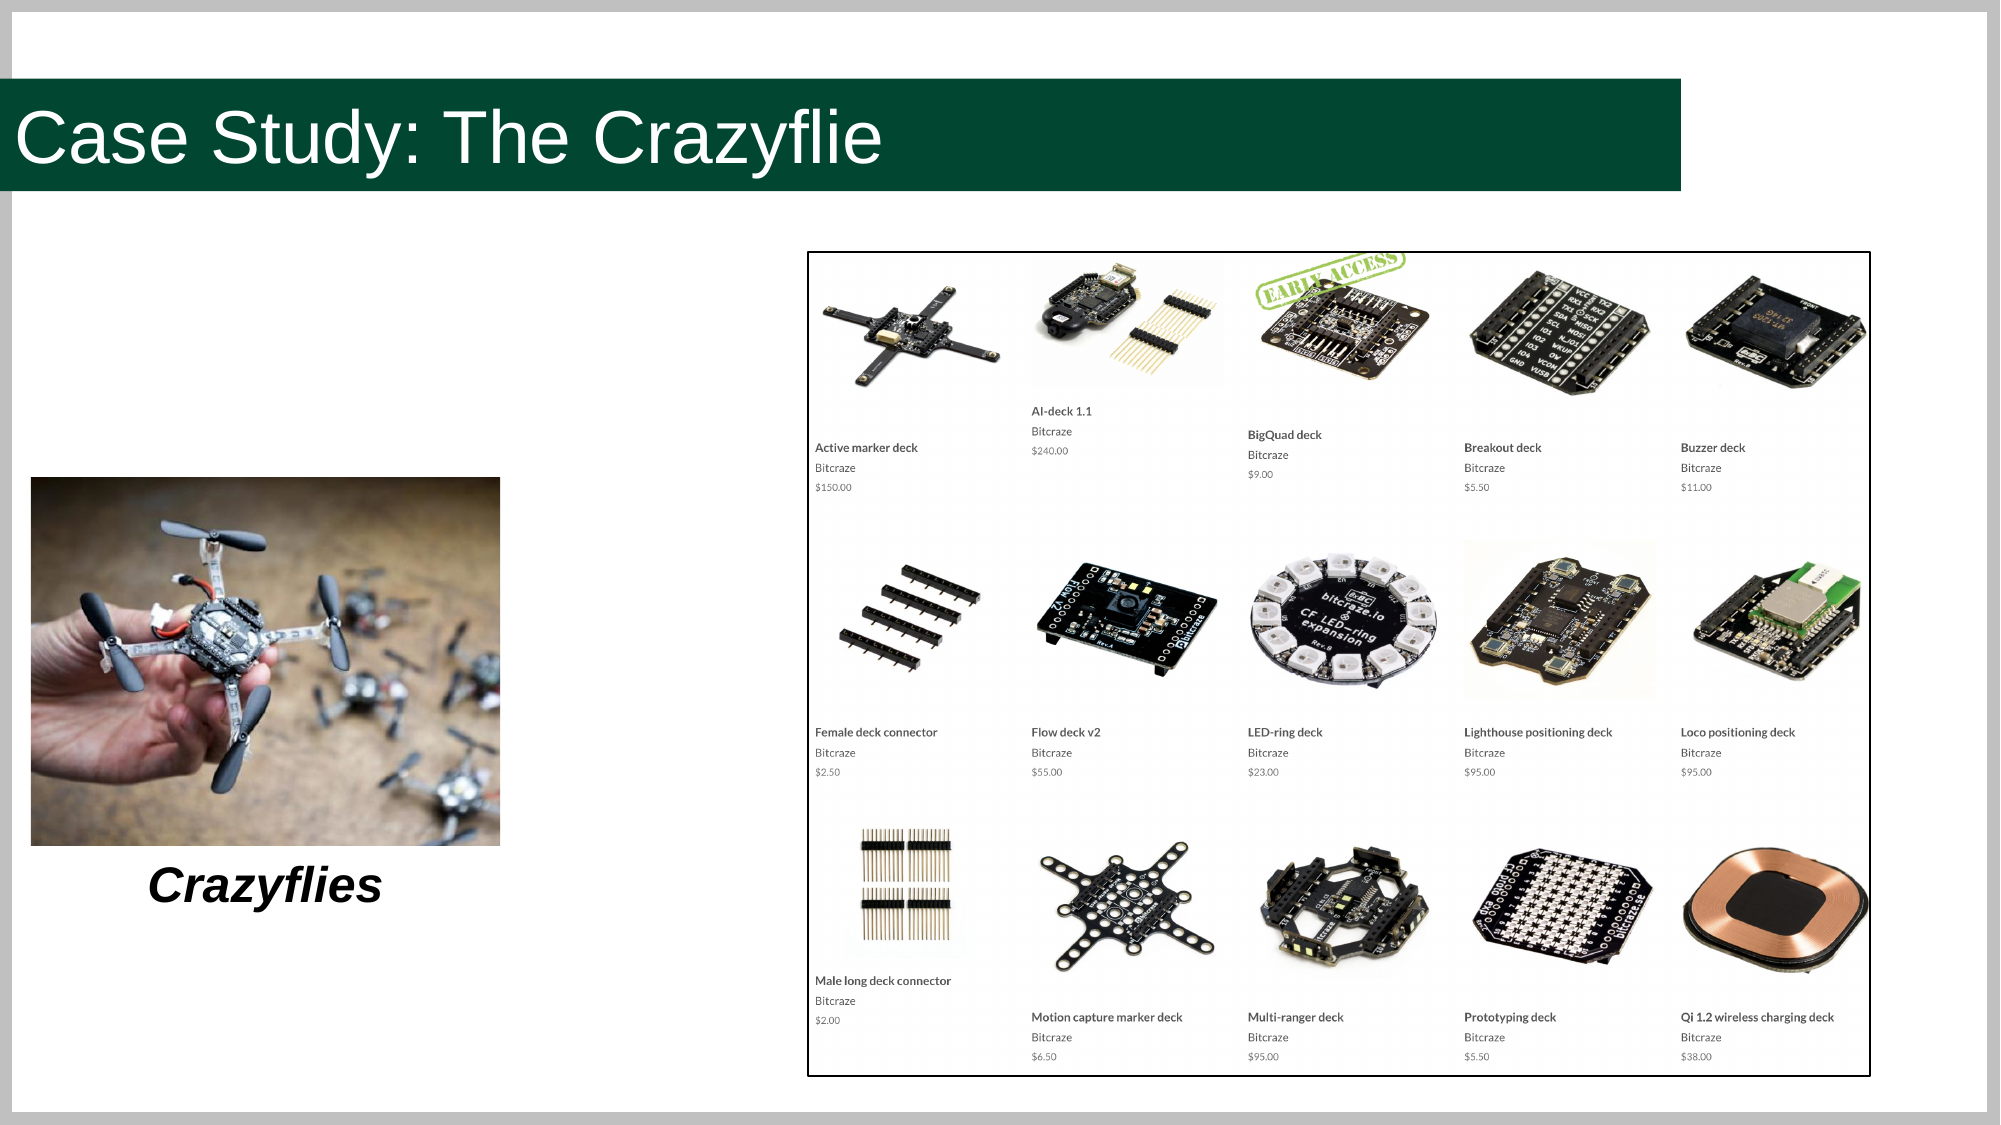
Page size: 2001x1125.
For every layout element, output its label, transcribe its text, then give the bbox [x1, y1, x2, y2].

text_box Crazyflies [132, 855, 399, 920]
text_box [0, 78, 1681, 192]
text_box Case Study: The Crazyflie [0, 84, 1360, 184]
picture [808, 252, 1870, 1075]
text_box [0, 0, 2000, 1125]
picture [30, 477, 501, 846]
